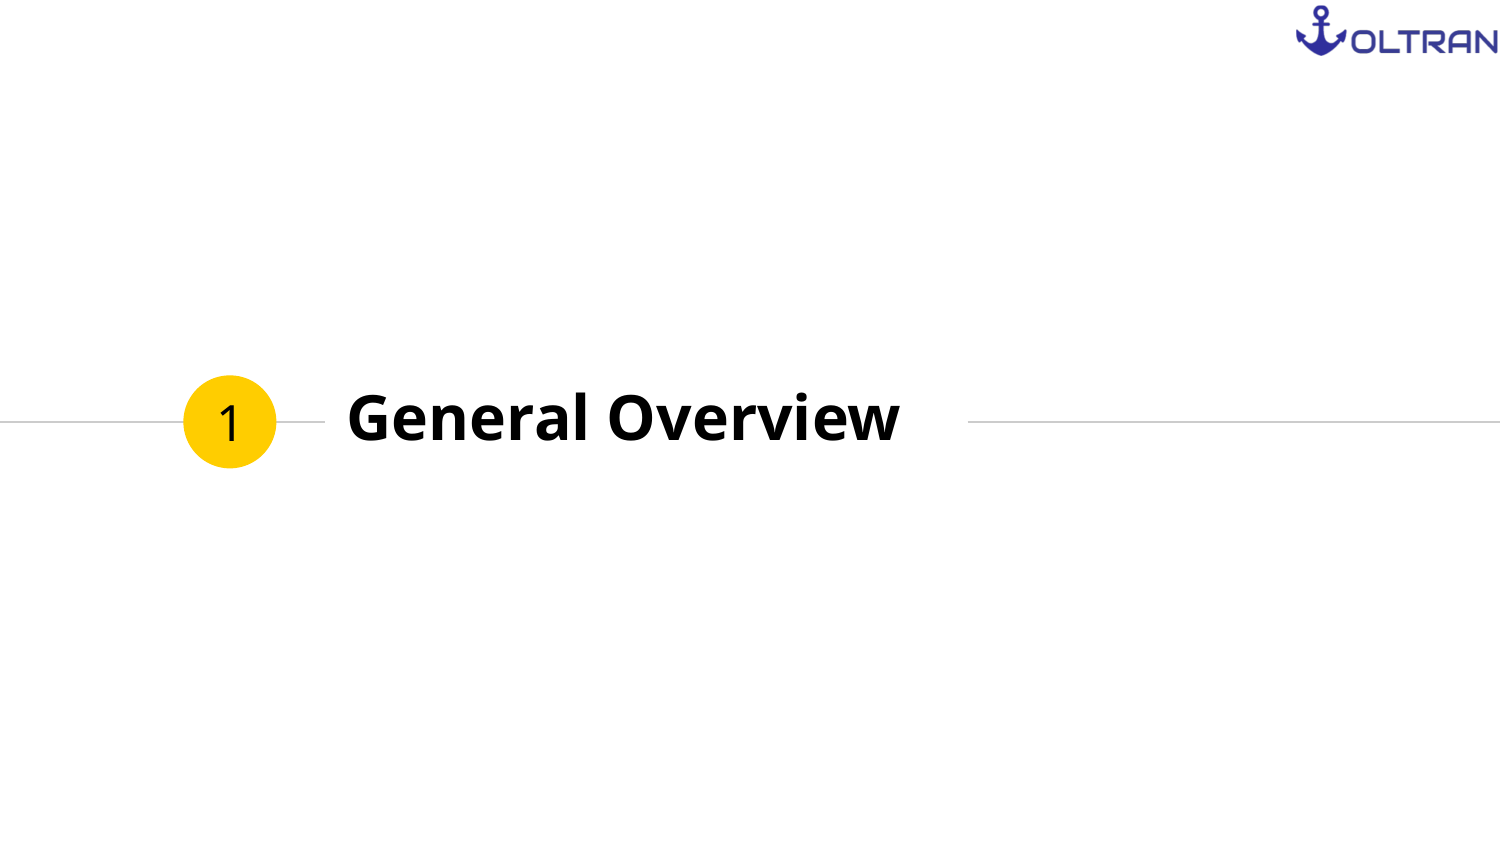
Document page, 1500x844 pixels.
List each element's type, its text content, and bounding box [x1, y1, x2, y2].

text_box 1 [186, 375, 276, 468]
title General Overview [331, 277, 954, 469]
picture [1297, 0, 1498, 132]
